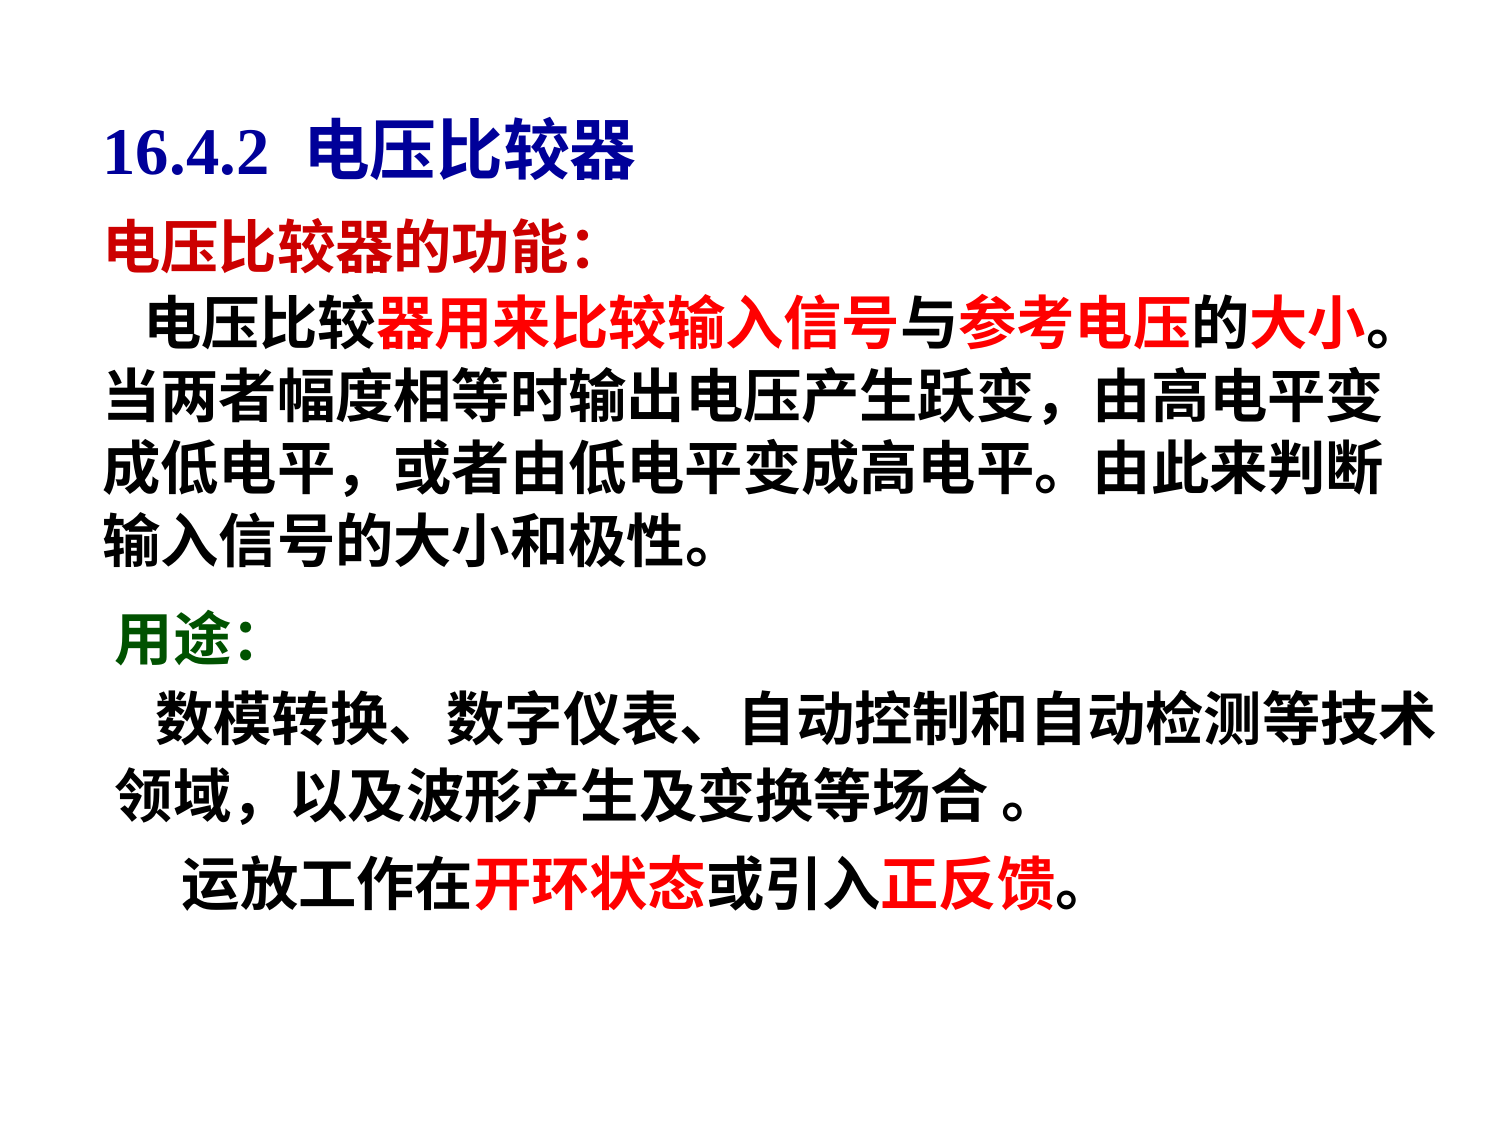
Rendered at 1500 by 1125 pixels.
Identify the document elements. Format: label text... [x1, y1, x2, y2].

subtitle 16.4.2 电压比较器 [87, 99, 763, 200]
text_box 用途： 数模转换、数字仪表、自动控制和自动检测等技术领域，以及波形产生及变换等场合 。 [99, 587, 1475, 837]
text_box 运放工作在开环状态或引入正反馈。 [99, 832, 1225, 925]
text_box 电压比较器的功能： 电压比较器用来比较输入信号与参考电压的大小。当两者幅度相等时输出电压产生跃变，由高电平变成低电平，或者由低电平变成高电平。由此来判断输入信号的大小和极性。 [87, 200, 1413, 582]
